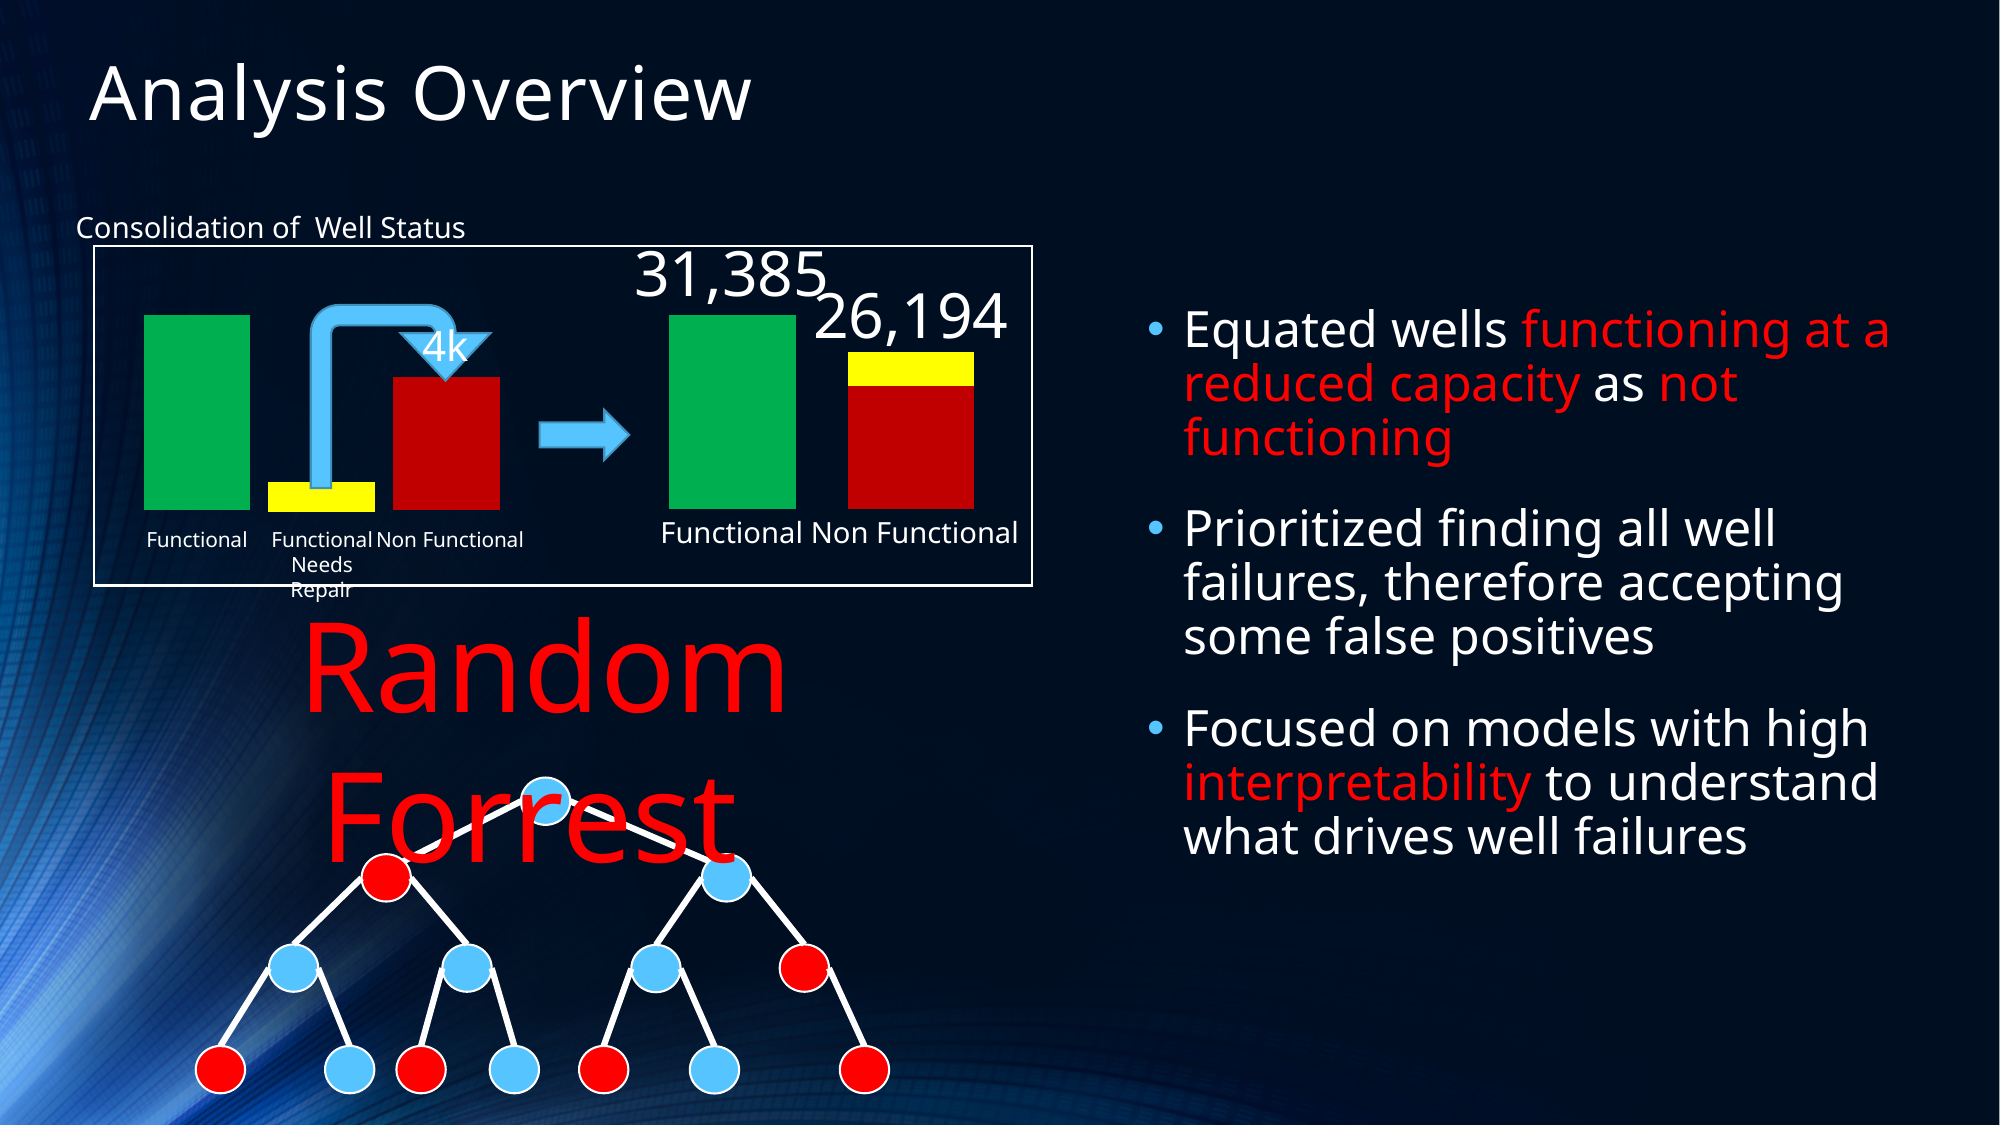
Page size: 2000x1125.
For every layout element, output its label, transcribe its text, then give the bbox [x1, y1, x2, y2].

picture [0, 0, 2000, 1125]
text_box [78, 580, 1013, 1094]
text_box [7, 202, 1049, 617]
title Analysis Overview [74, 31, 1575, 144]
list Equated wells functioning at a reduced capacity as not functioning Prioritized finding all well failures, therefore accepting some false positives Focused on models with high interpretability to understand what drives well failures [1132, 296, 1945, 935]
